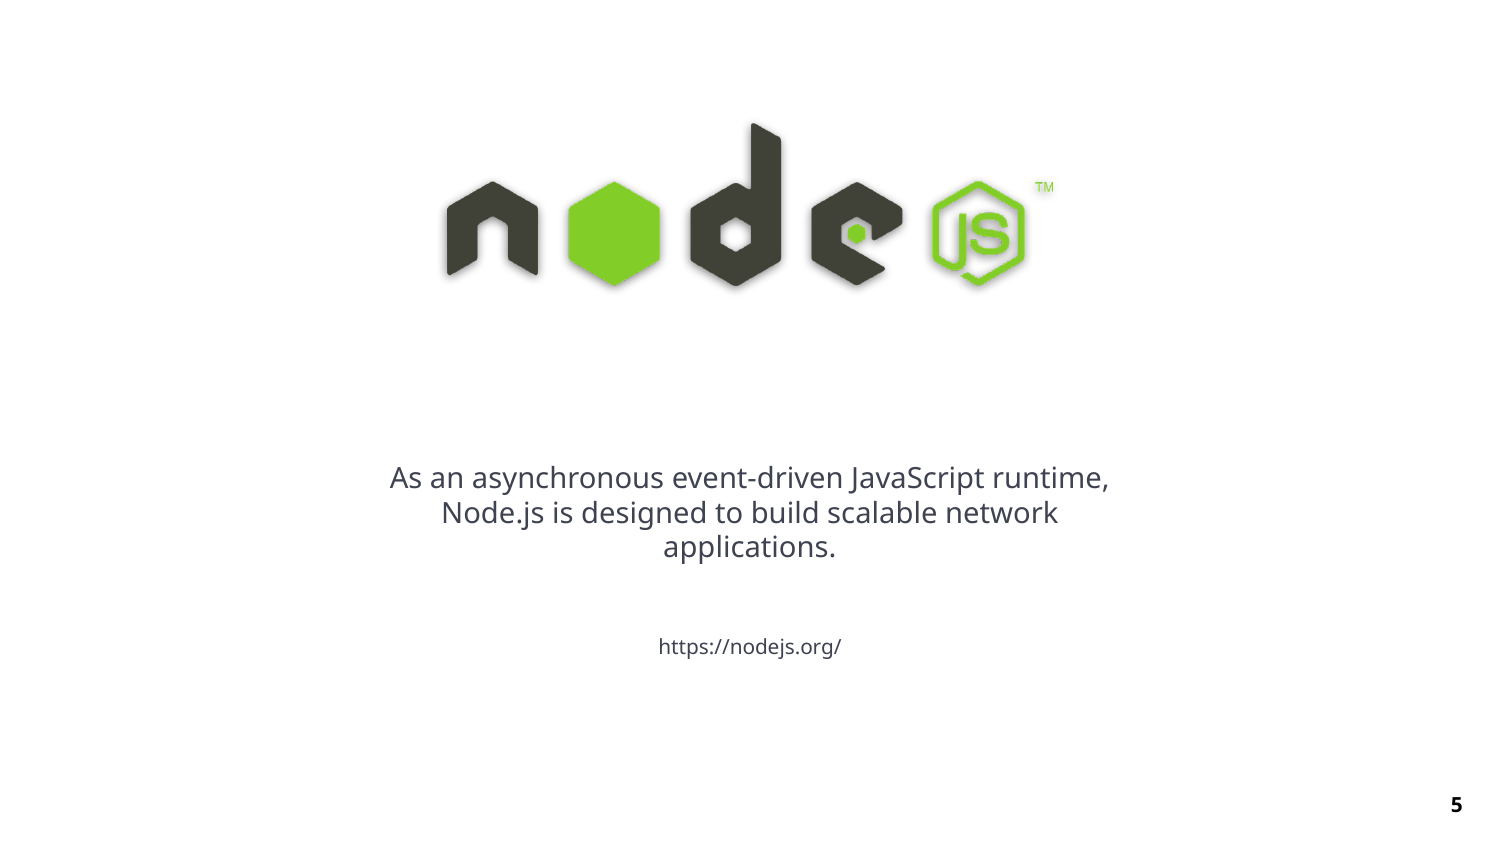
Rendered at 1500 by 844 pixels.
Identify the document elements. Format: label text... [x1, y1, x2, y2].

text_box As an asynchronous event-driven JavaScript runtime, Node.js is designed to build scalable network applications. https://nodejs.org/ [338, 443, 1162, 674]
picture [446, 104, 1053, 310]
text_box 5 [1415, 778, 1498, 830]
